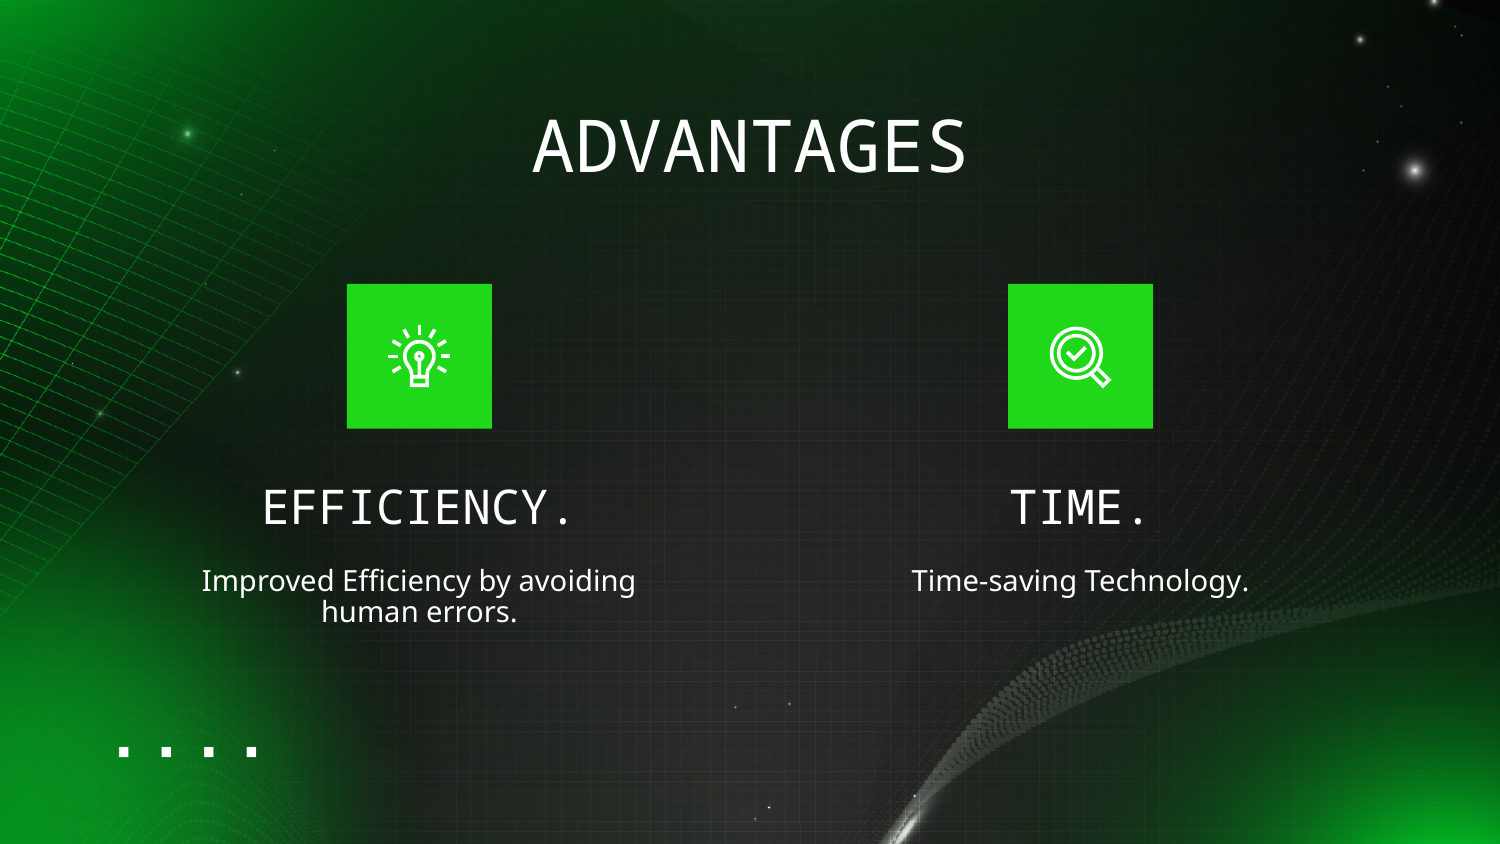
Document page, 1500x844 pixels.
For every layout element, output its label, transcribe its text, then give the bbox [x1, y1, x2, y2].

list EFFICIENCY. [534, 475, 702, 541]
list Time-saving Technology. [847, 558, 1315, 714]
text_box [1007, 283, 1154, 430]
list TIME. [798, 475, 1363, 541]
list Improved Efficiency by avoiding human errors. [534, 558, 653, 714]
text_box [346, 283, 493, 391]
title ADVANTAGES [118, 90, 1300, 208]
picture [0, 0, 1500, 844]
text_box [388, 325, 451, 388]
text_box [1049, 326, 1112, 389]
